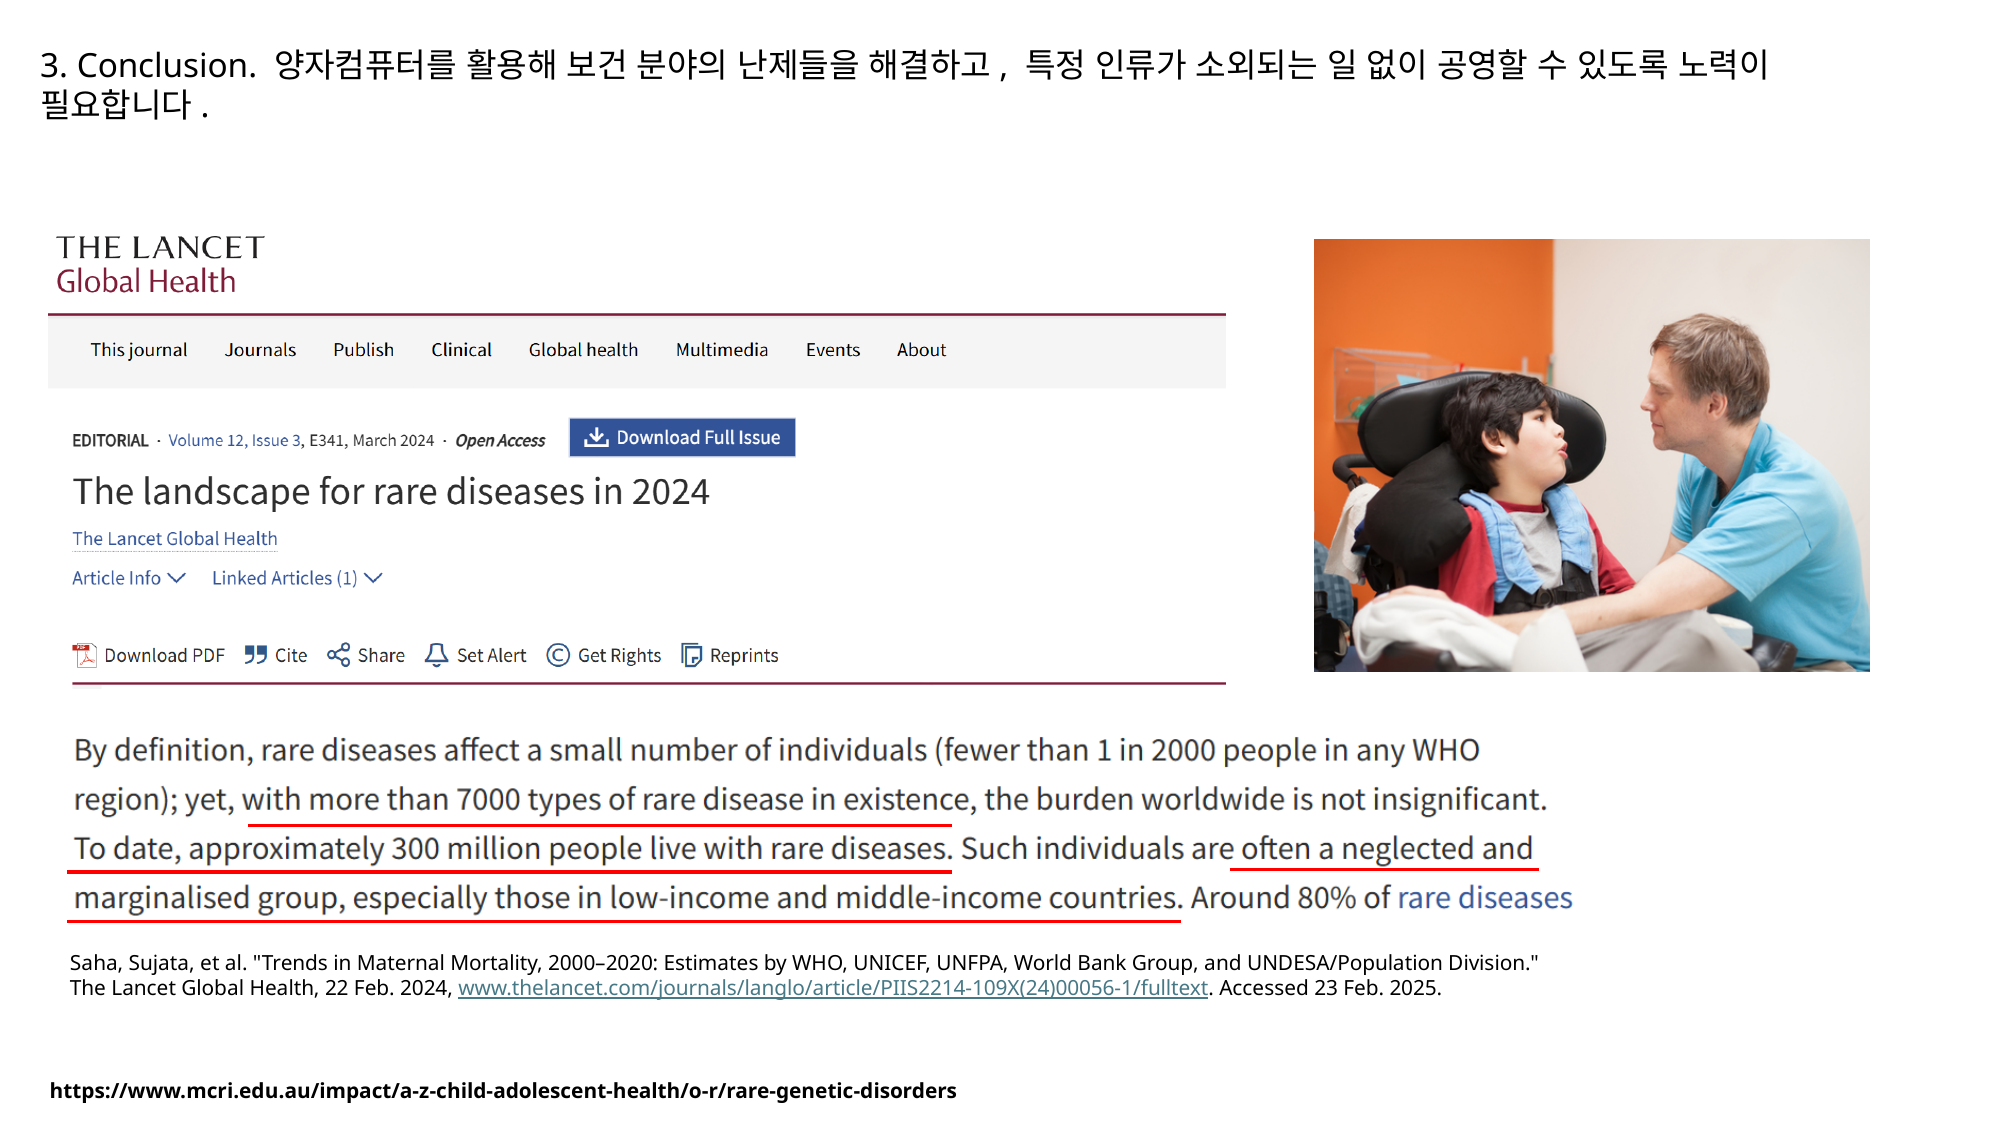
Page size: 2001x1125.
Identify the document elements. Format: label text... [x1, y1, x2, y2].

text_box https://www.mcri.edu.au/impact/a-z-child-adolescent-health/o-r/rare-genetic-disorders [34, 1070, 1625, 1111]
text_box 3. Conclusion. 양자컴퓨터를 활용해 보건 분야의 난제들을 해결하고, 특정 인류가 소외되는 일 없이 공영할 수 있도록 노력이 필요합니다. [25, 36, 1938, 132]
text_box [66, 721, 1593, 922]
picture [48, 224, 1226, 689]
text_box Saha, Sujata, et al. "Trends in Maternal Mortality, 2000–2020: Estimates by WHO, UNICEF, UNFPA, World Bank Group, and UNDESA/Population Division." The Lancet Global Health, 22 Feb. 2024, www.thelancet.com/journals/langlo/article/PIIS2214-109X(24)00056-1/fulltext. Accessed 23 Feb. 2025. [55, 942, 1593, 1011]
picture [1314, 238, 1870, 672]
